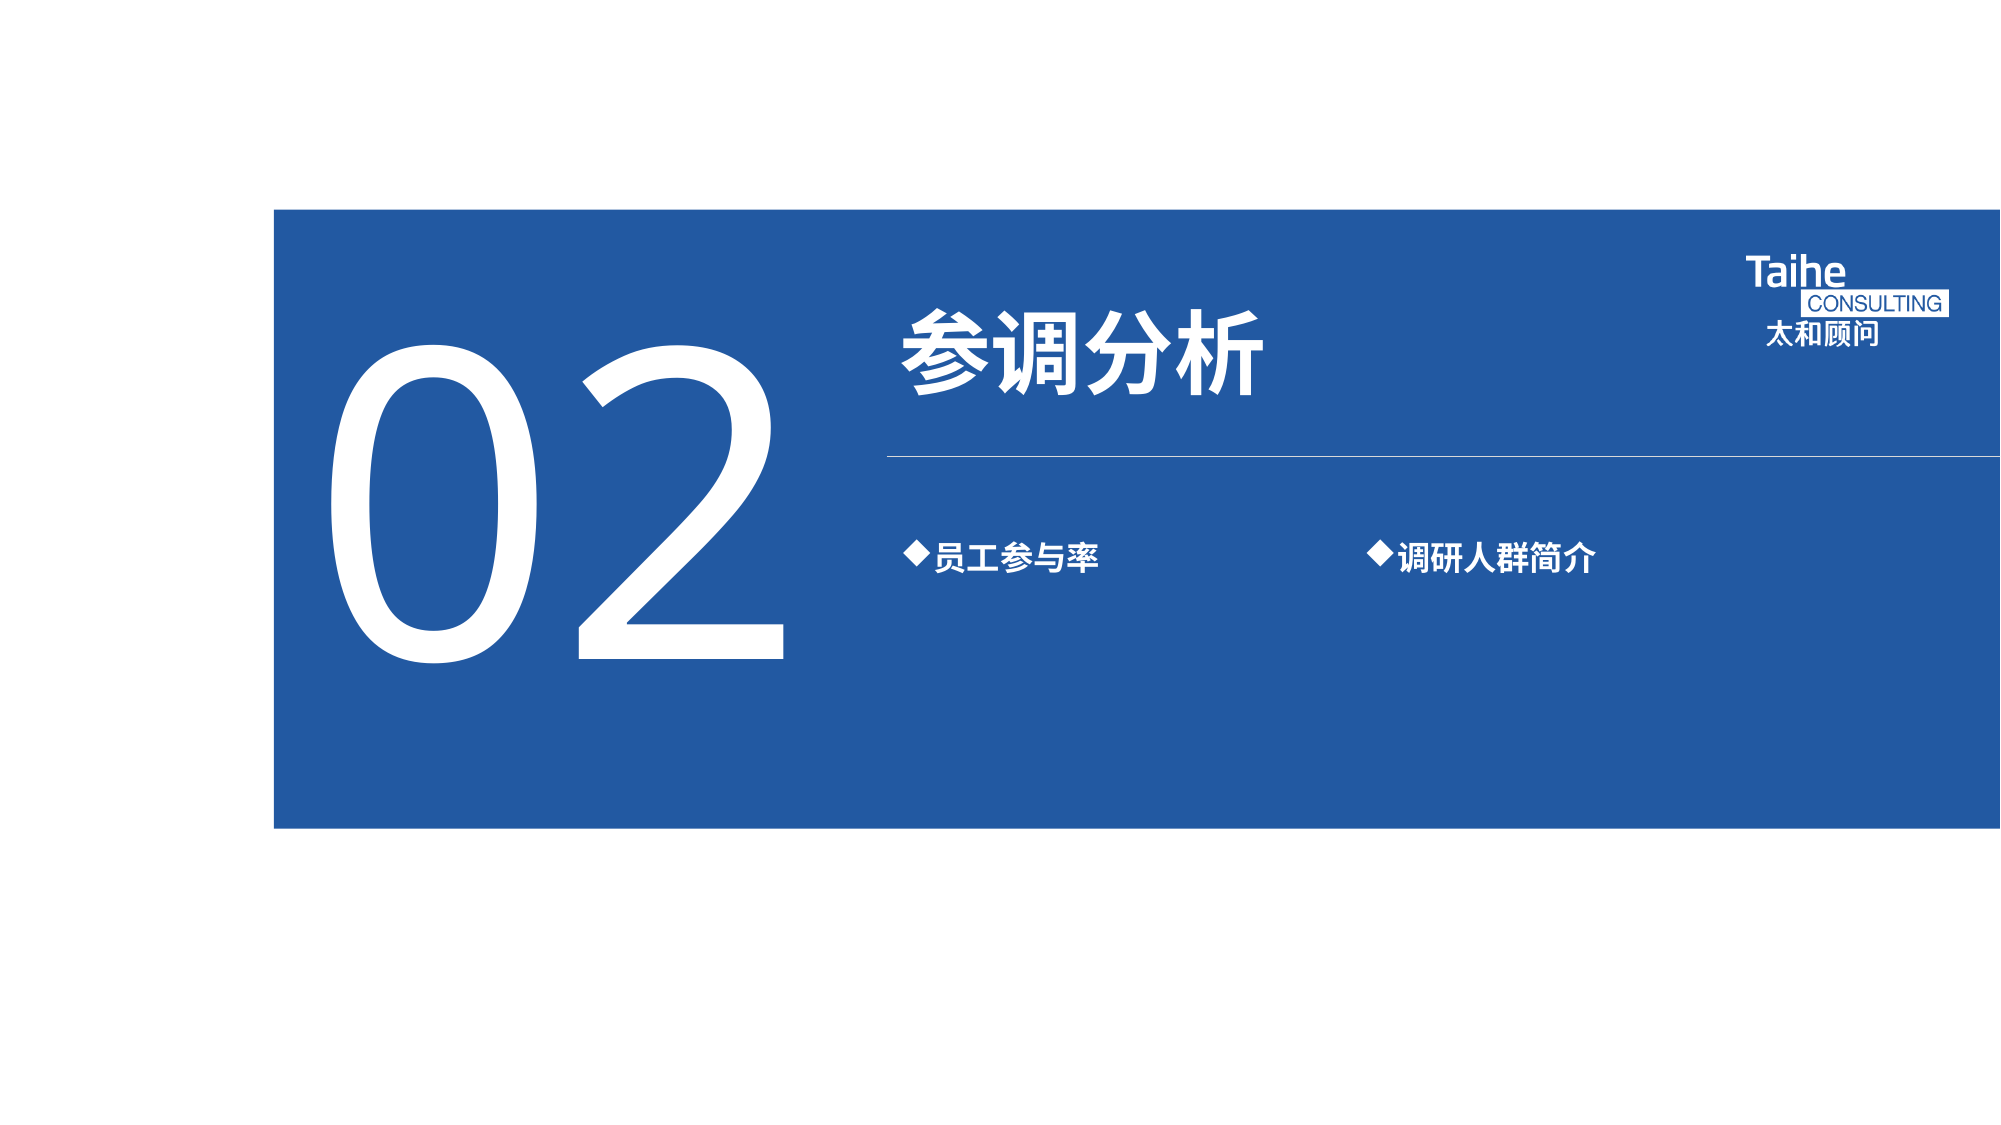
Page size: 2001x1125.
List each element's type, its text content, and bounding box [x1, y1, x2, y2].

title 02 [273, 209, 844, 829]
picture [1746, 254, 1949, 300]
list 员工参与率 [885, 533, 1244, 581]
list 调研人群简介 [1348, 534, 1708, 582]
list 参调分析 [884, 300, 1970, 431]
